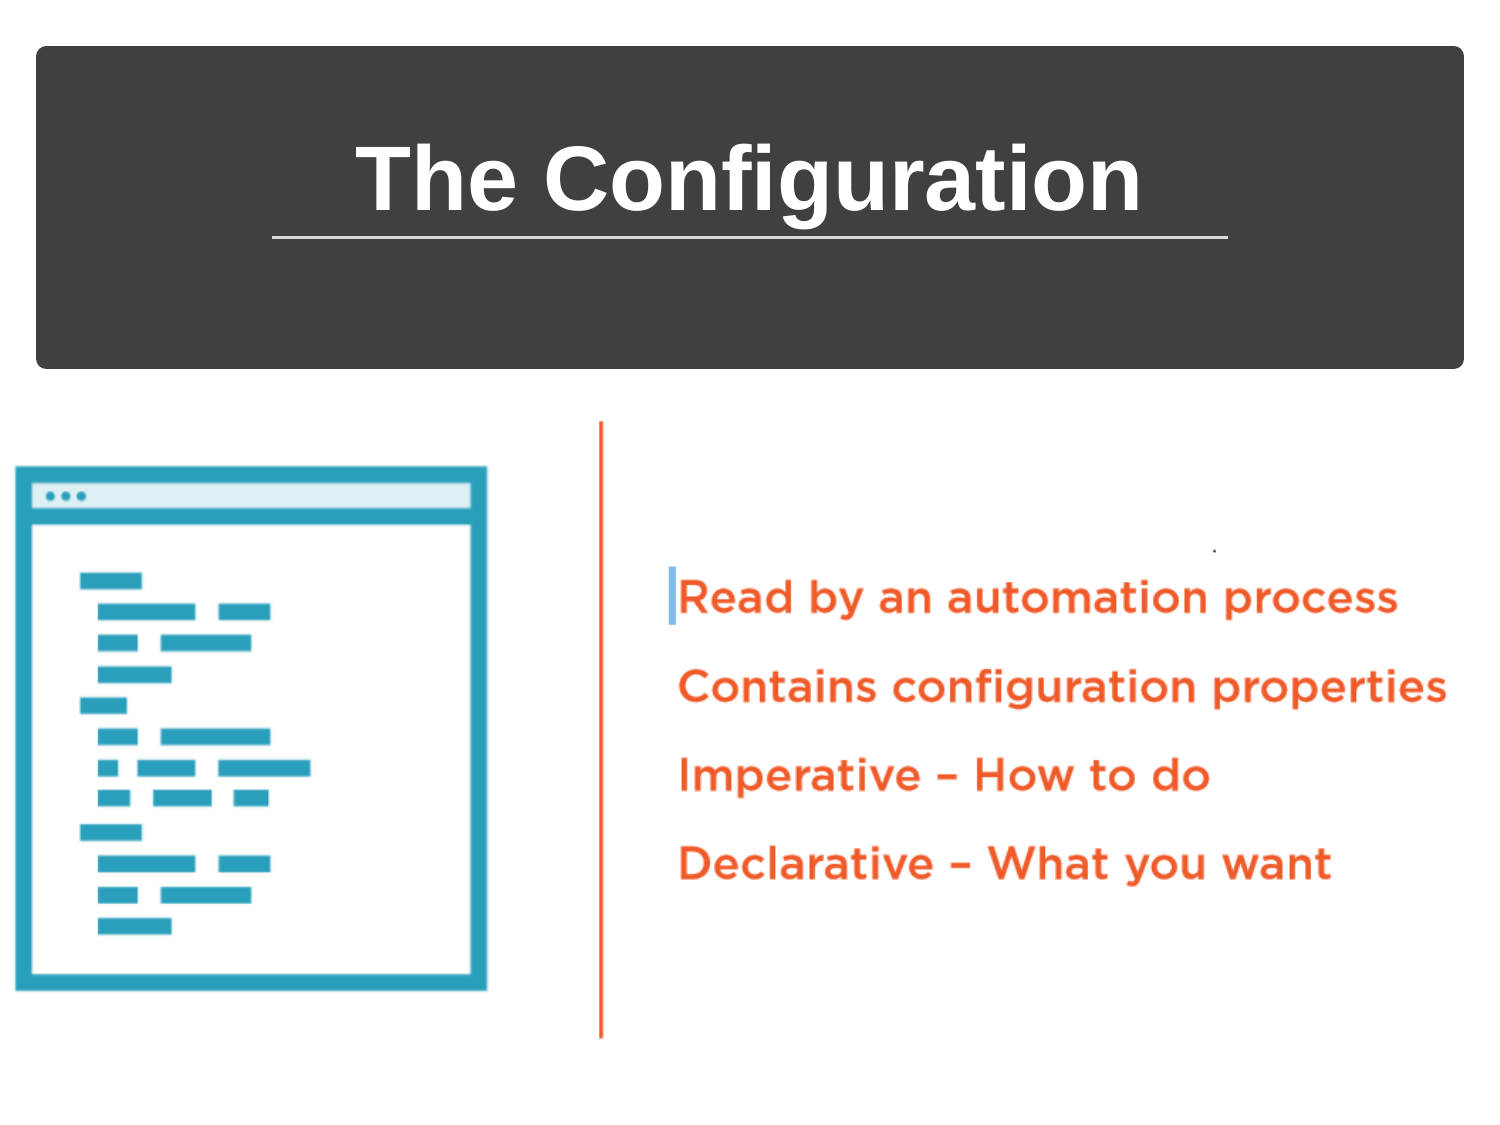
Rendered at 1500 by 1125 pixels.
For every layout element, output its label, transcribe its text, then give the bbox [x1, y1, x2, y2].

title The Configuration [64, 62, 1436, 238]
text_box [44, 54, 1456, 361]
picture [0, 396, 1500, 1069]
